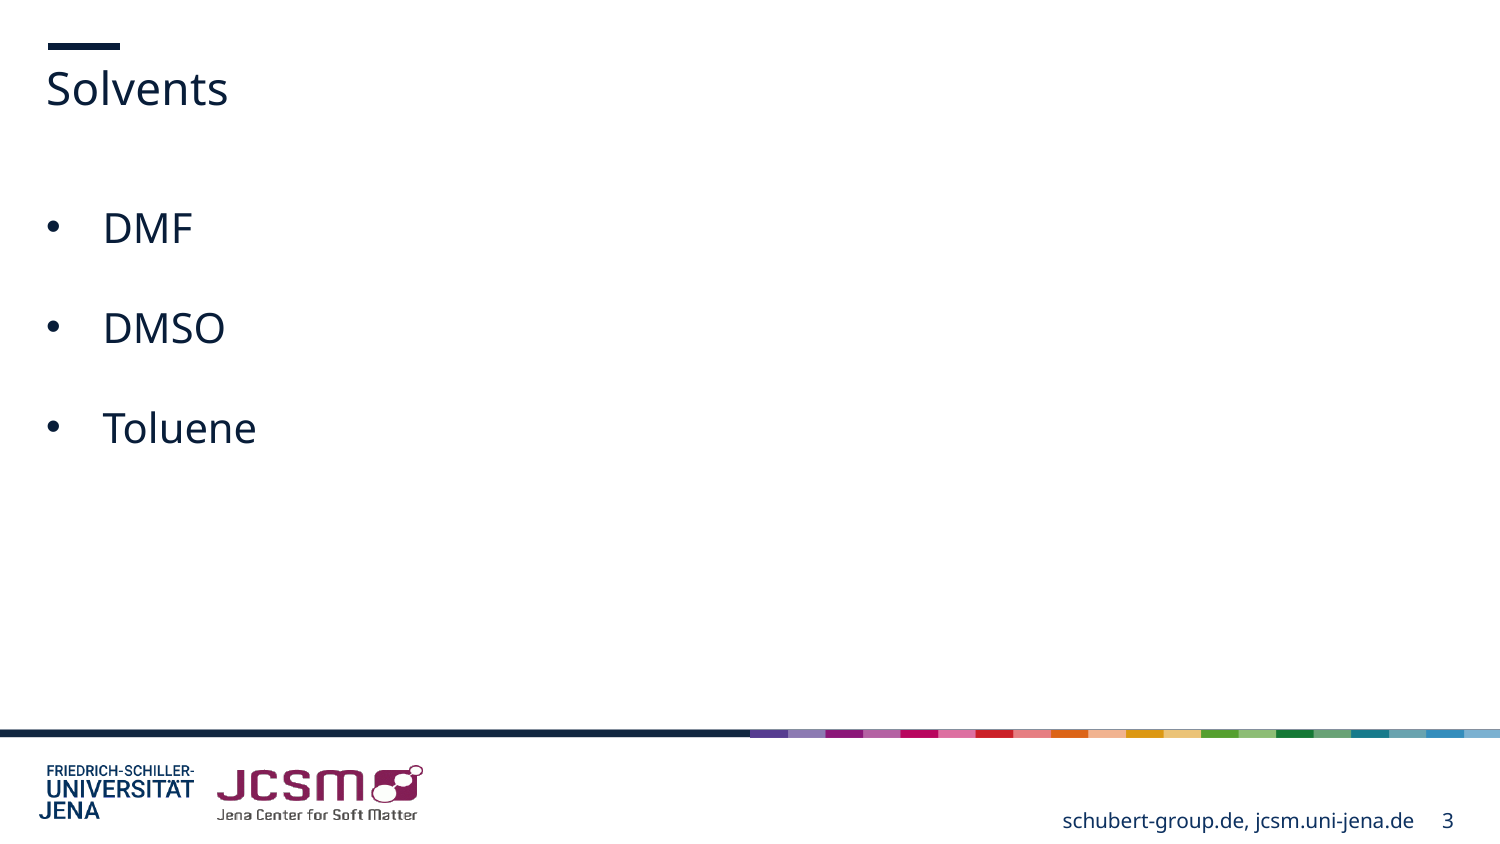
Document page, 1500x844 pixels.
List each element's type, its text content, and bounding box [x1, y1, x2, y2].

picture [39, 765, 194, 819]
title Solvents [46, 58, 1282, 115]
picture [750, 730, 1500, 738]
text_box DMF DMSO Toluene [46, 151, 1469, 452]
picture [217, 765, 423, 820]
